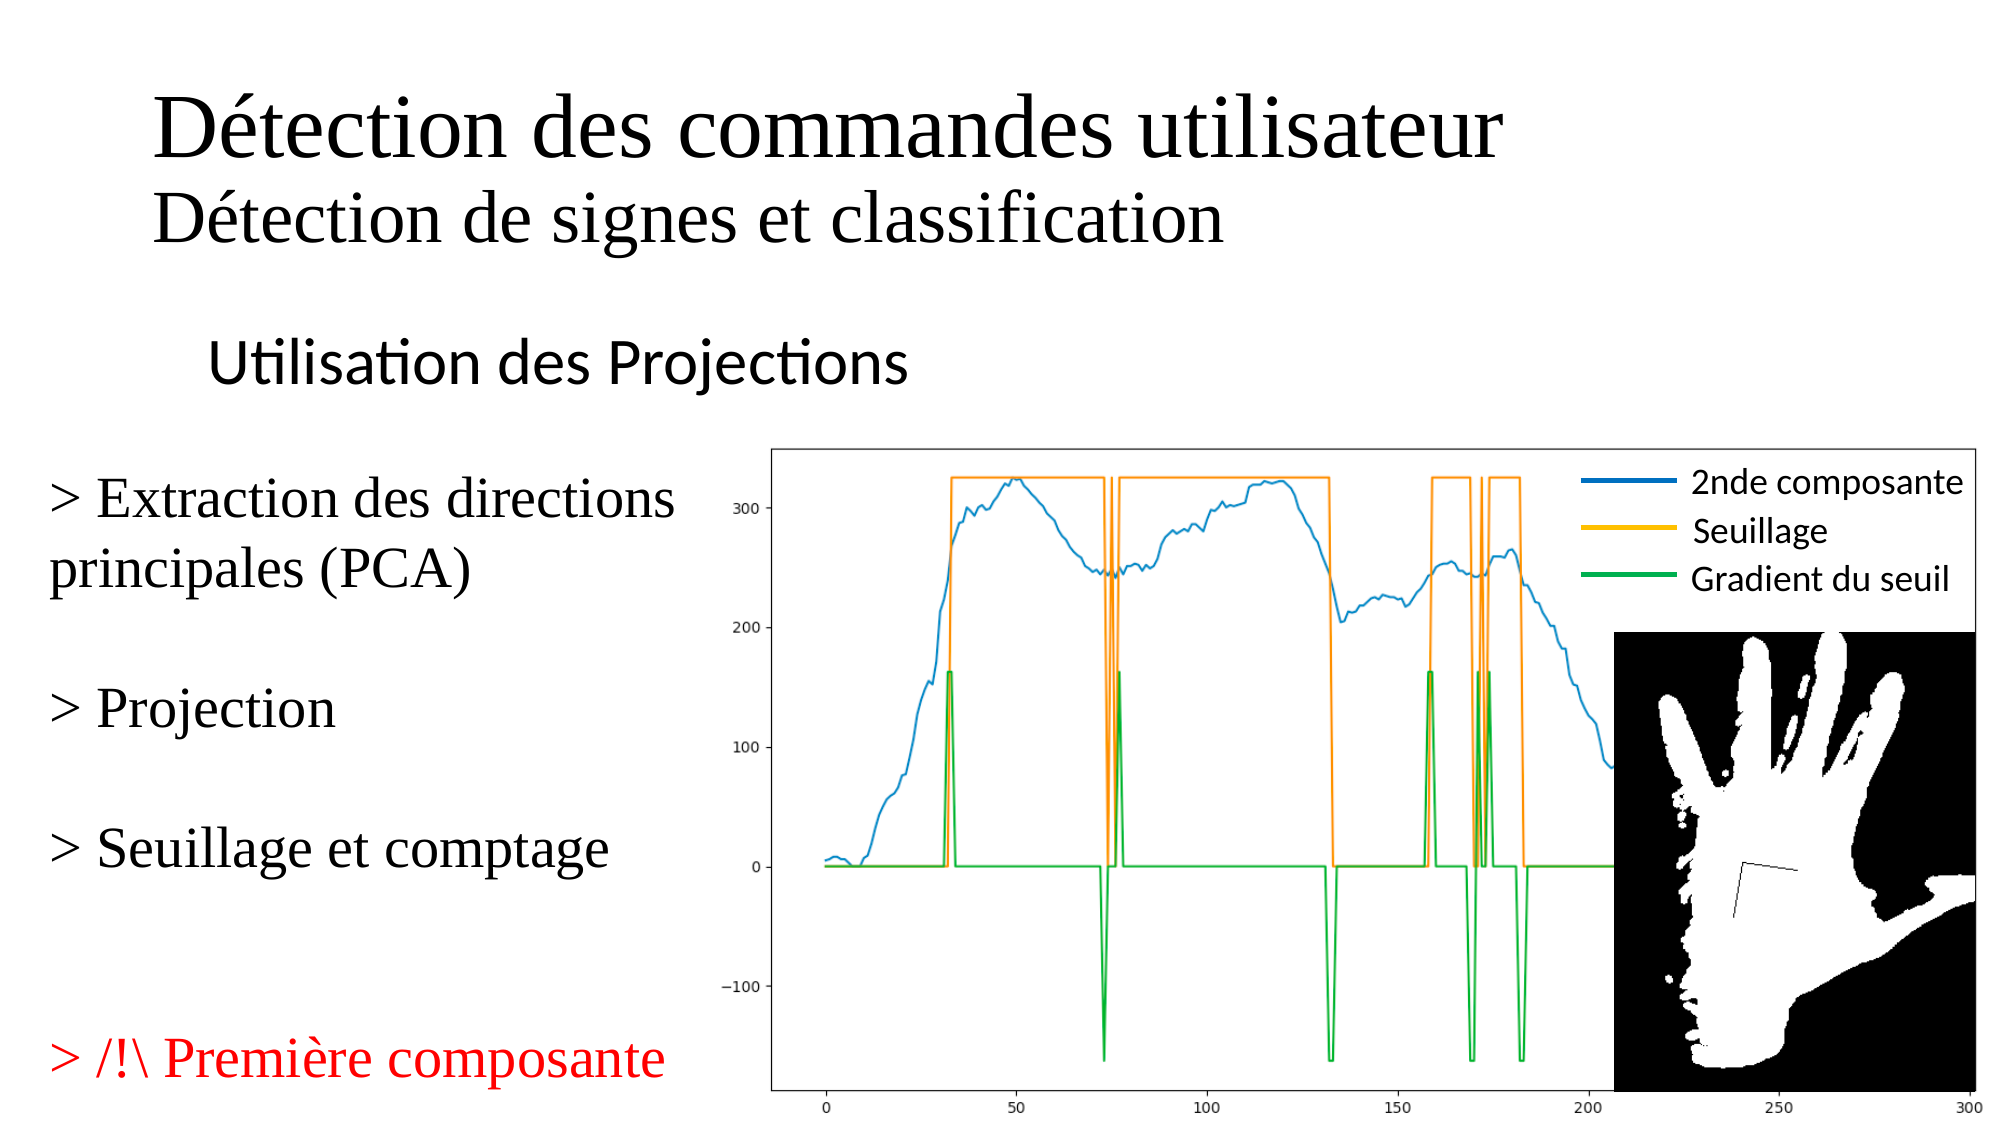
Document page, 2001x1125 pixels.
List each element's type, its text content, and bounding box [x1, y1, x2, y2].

text_box > Extraction des directions principales (PCA) > Projection > Seuillage et comptage > /!\ Première composante [34, 451, 715, 1097]
picture [715, 429, 2000, 1125]
title Détection des commandes utilisateur Détection de signes et classification [137, 59, 1863, 278]
text_box Utilisation des Projections [149, 310, 968, 406]
